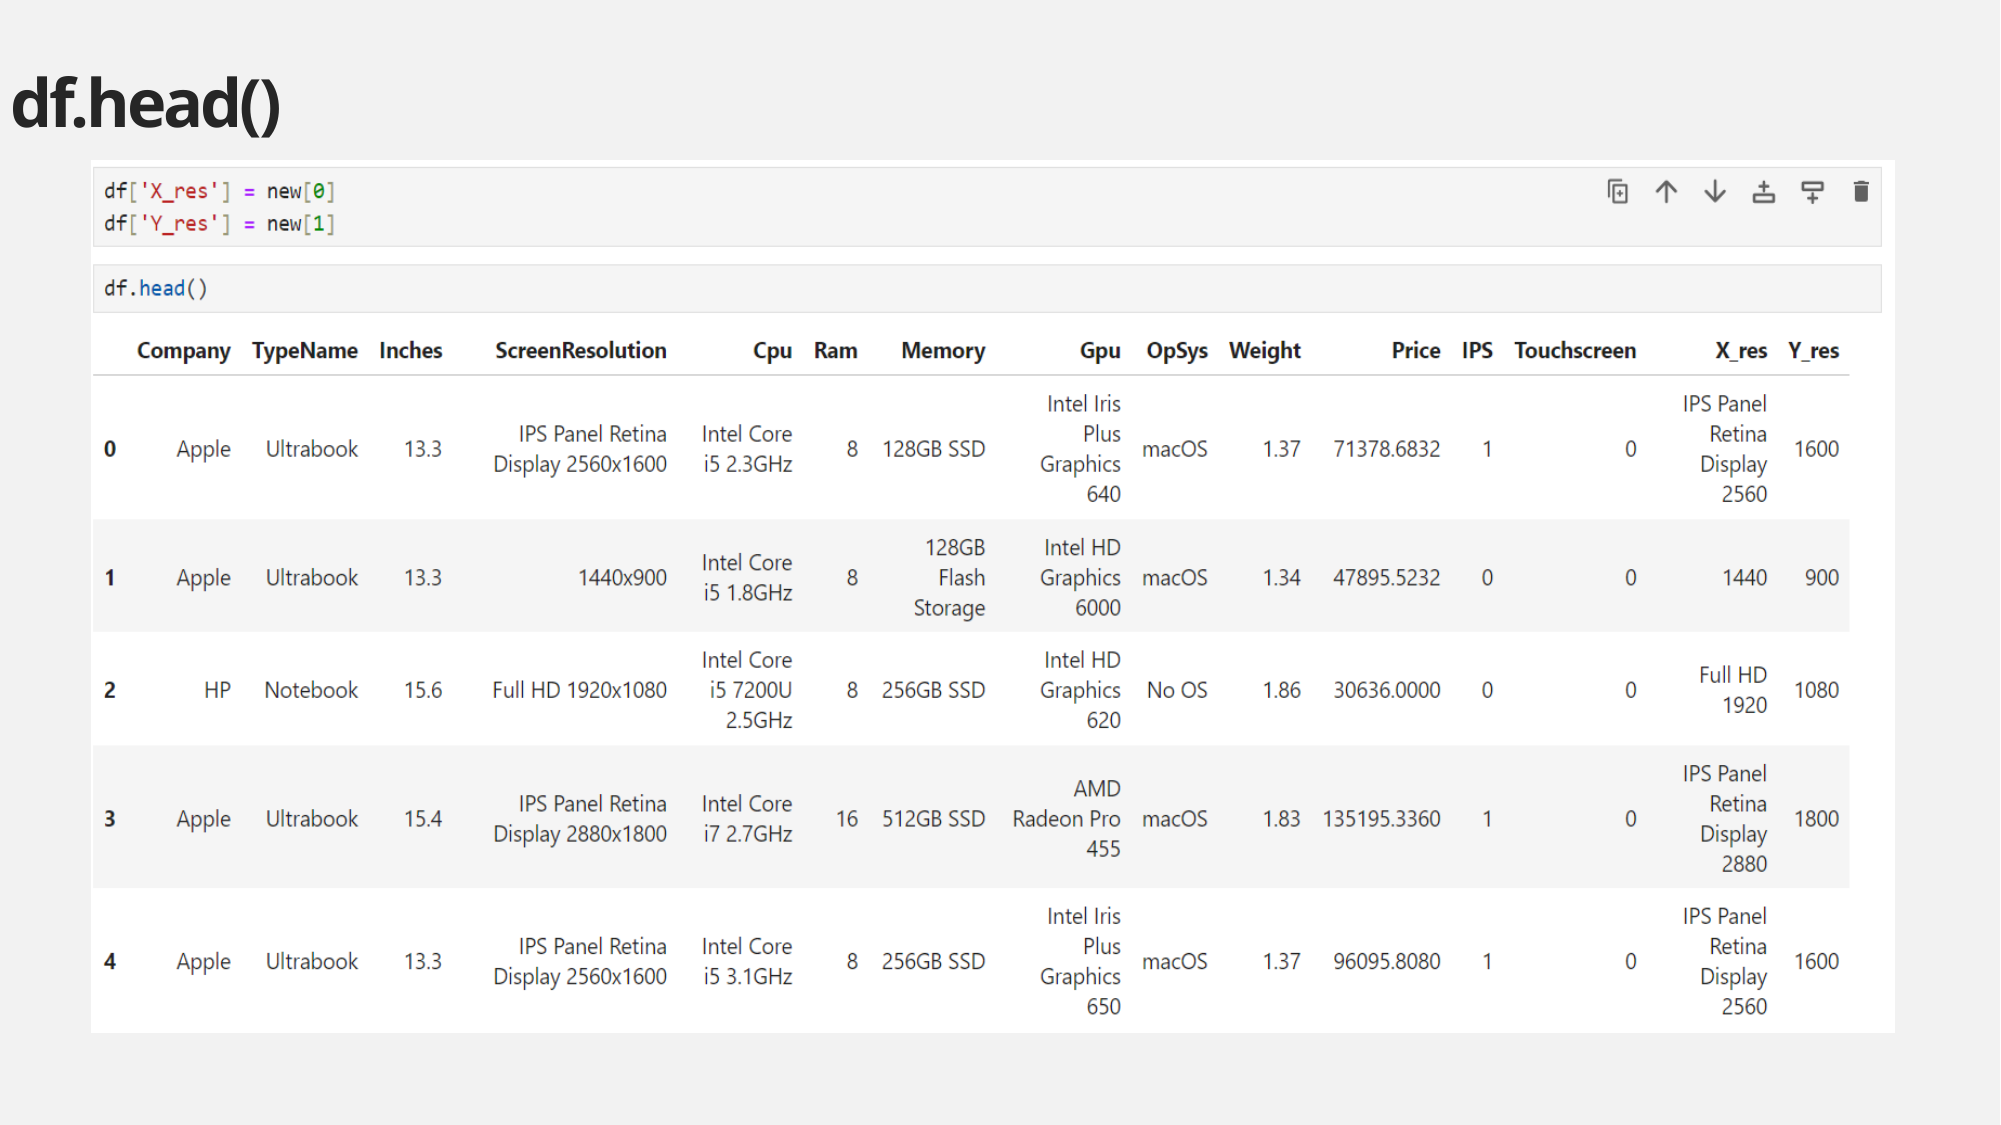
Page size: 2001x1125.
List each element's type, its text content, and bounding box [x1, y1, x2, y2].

title df.head() [10, 70, 383, 142]
picture [91, 160, 1895, 1033]
